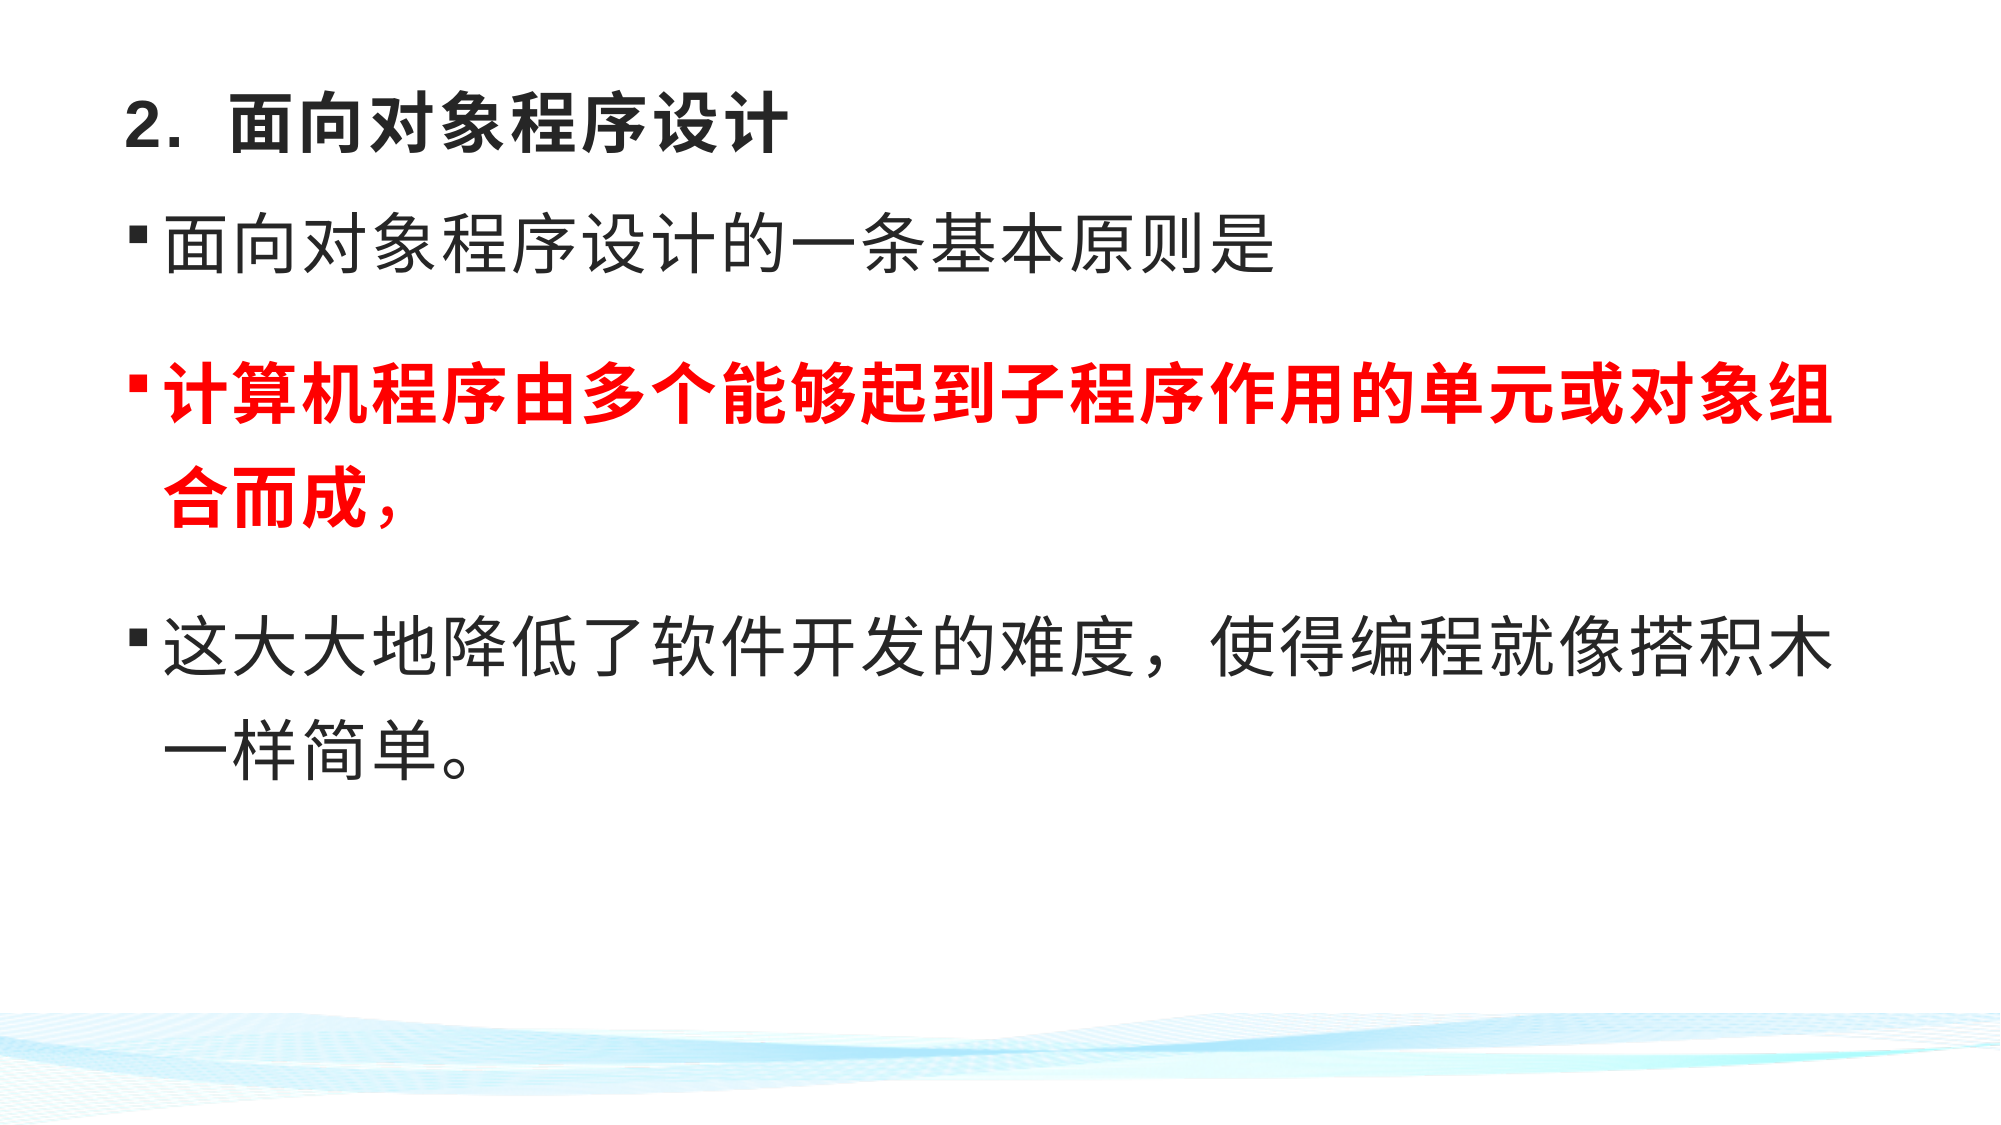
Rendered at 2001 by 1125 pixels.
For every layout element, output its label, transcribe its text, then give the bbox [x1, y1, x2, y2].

title 2. 面向对象程序设计 [109, 72, 1891, 169]
list 面向对象程序设计的一条基本原则是 计算机程序由多个能够起到子程序作用的单元或对象组合而成， 这大大地降低了软件开发的难度，使得编程就像搭积木一样简单。 [109, 170, 1891, 1099]
picture [0, 1013, 2000, 1125]
